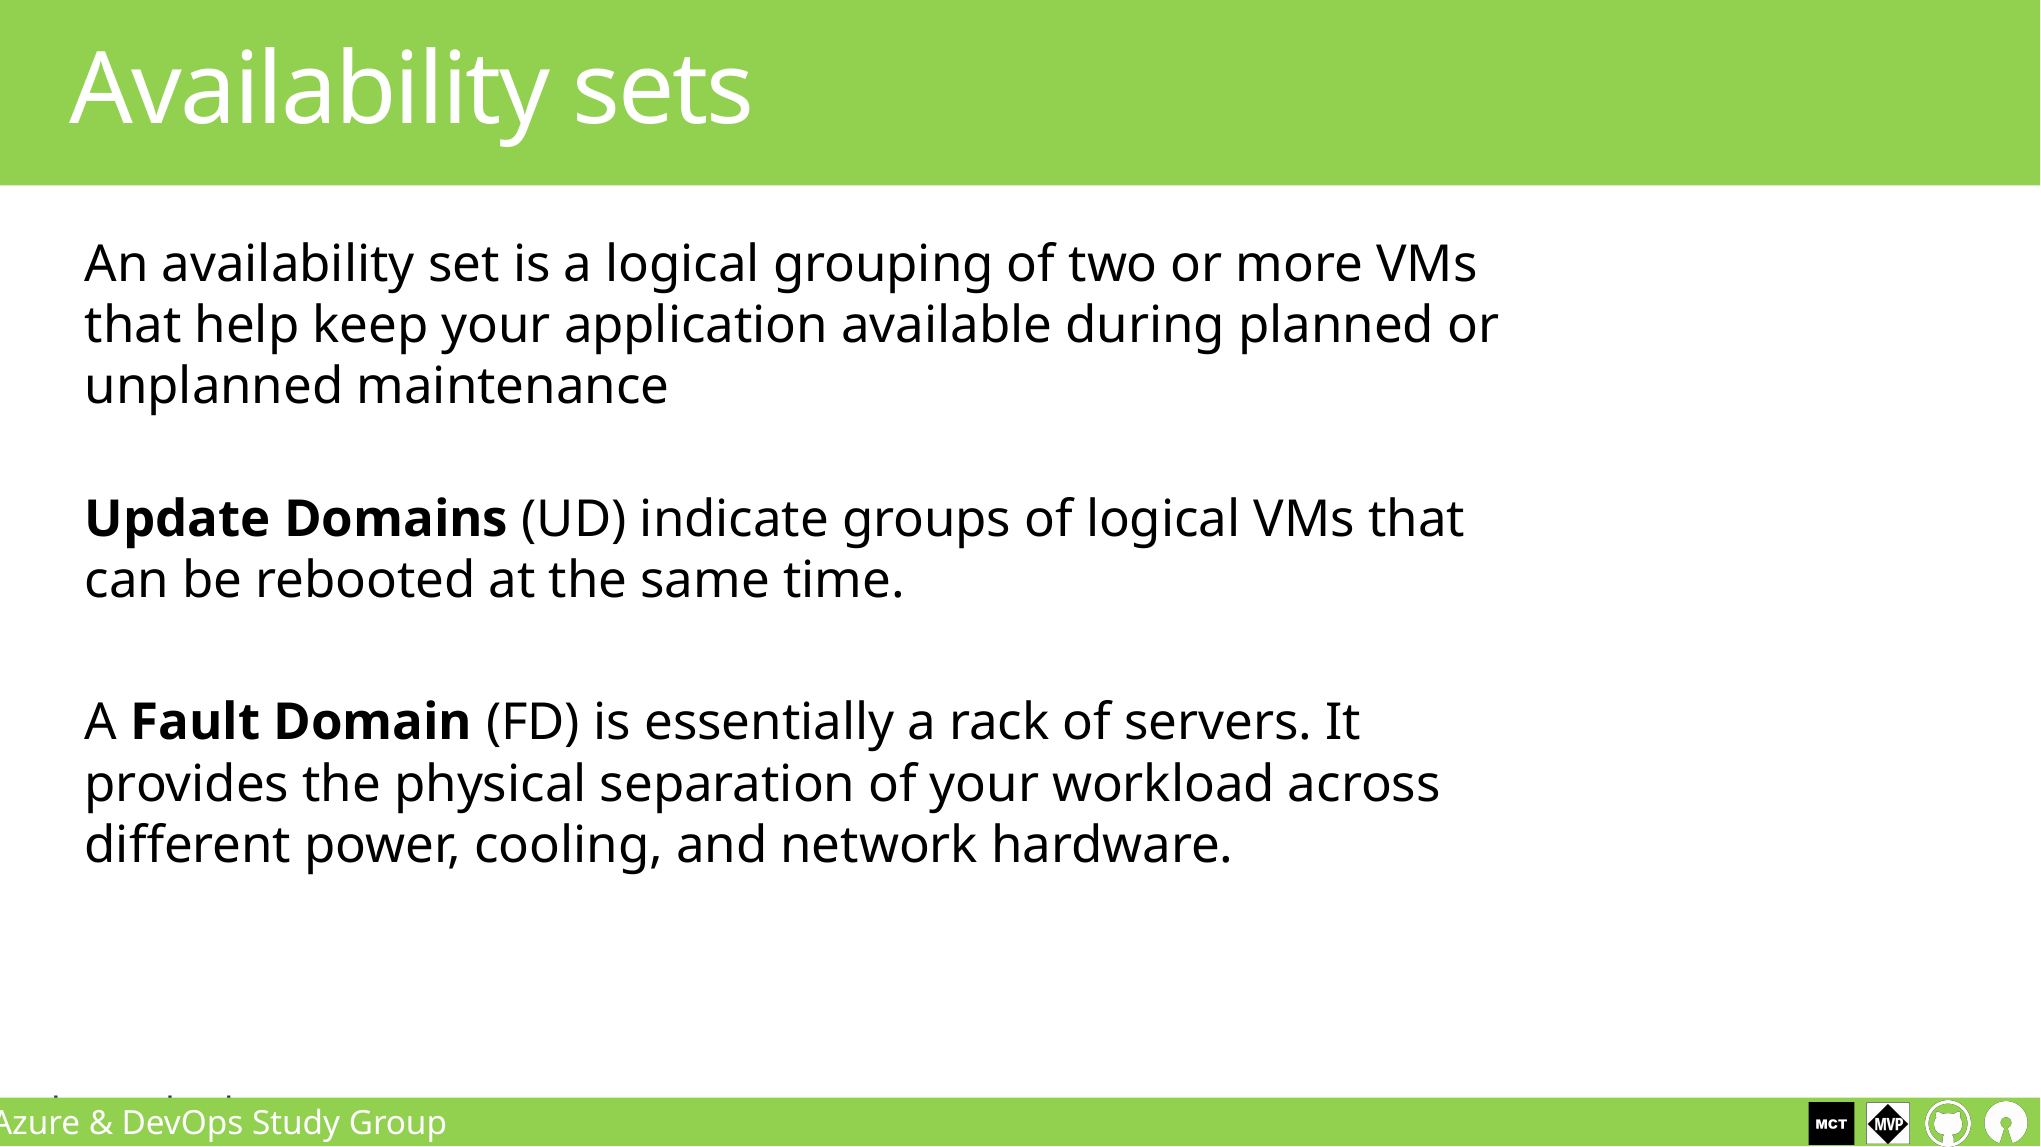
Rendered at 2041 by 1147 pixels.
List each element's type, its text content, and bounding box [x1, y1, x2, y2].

text_box Availability sets [69, 23, 1753, 144]
text_box An availability set is a logical grouping of two or more VMs that help keep your application available during planned or unplanned maintenance Update Domains (UD) indicate groups of logical VMs that can be rebooted at the same time. A Fault Domain (FD) is essentially a rack of servers. It provides the physical separation of your workload across different power, cooling, and network hardware. [69, 222, 1570, 1036]
picture [1925, 1100, 1971, 1147]
picture [1982, 1098, 2030, 1146]
picture [1866, 1102, 1910, 1144]
